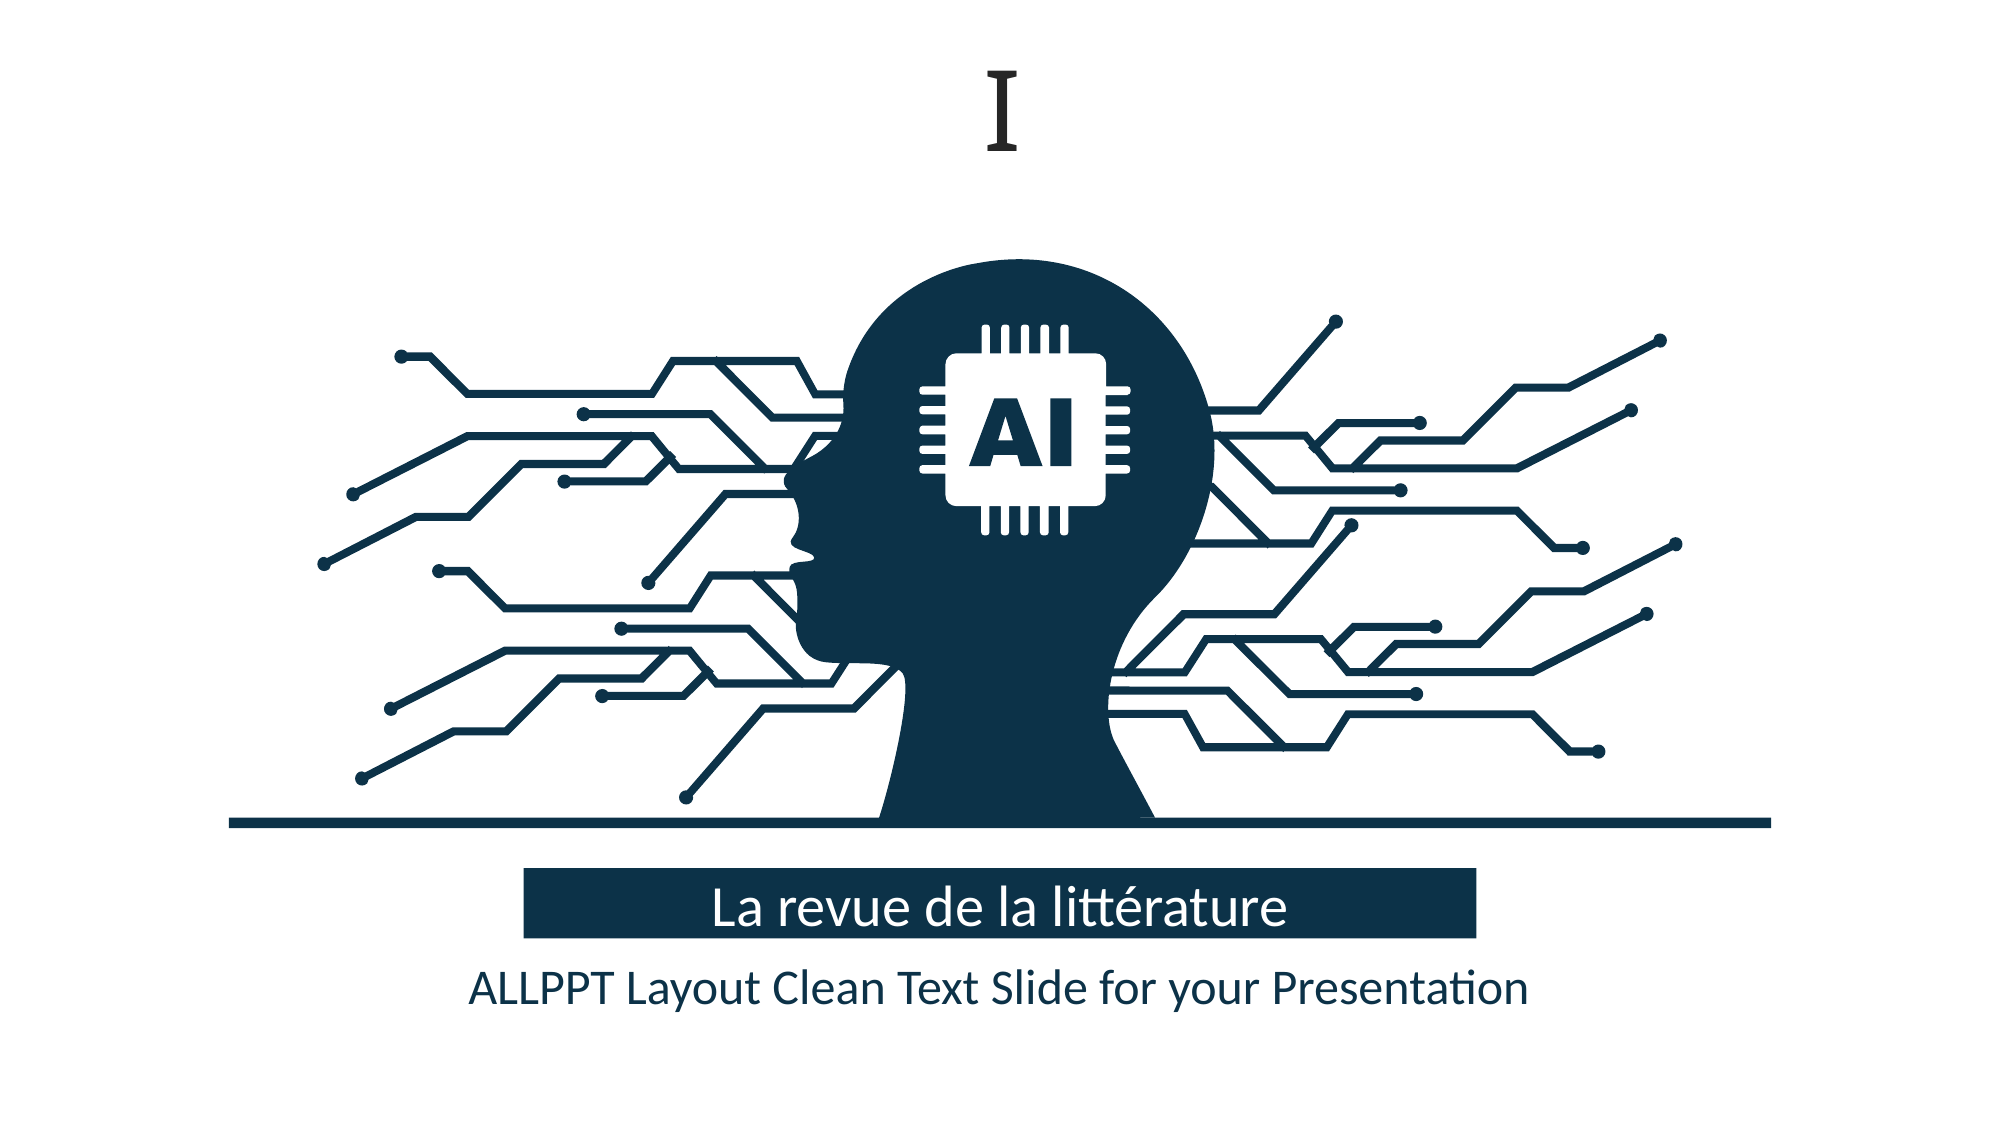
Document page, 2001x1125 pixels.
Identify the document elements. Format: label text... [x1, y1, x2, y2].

text_box La revue de la littérature [523, 868, 1477, 939]
text_box ALLPPT Layout Clean Text Slide for your Presentation [307, 947, 1691, 995]
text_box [228, 259, 1772, 829]
text_box You can simply impress your audience and add a unique zing and appeal to your Presentations. Get a modern PowerPoint Presentation that is beautifully designed. I hope and I believe that this Template will your Time, Money and Reputation. [156, 995, 1844, 1080]
list I [53, 55, 1952, 175]
